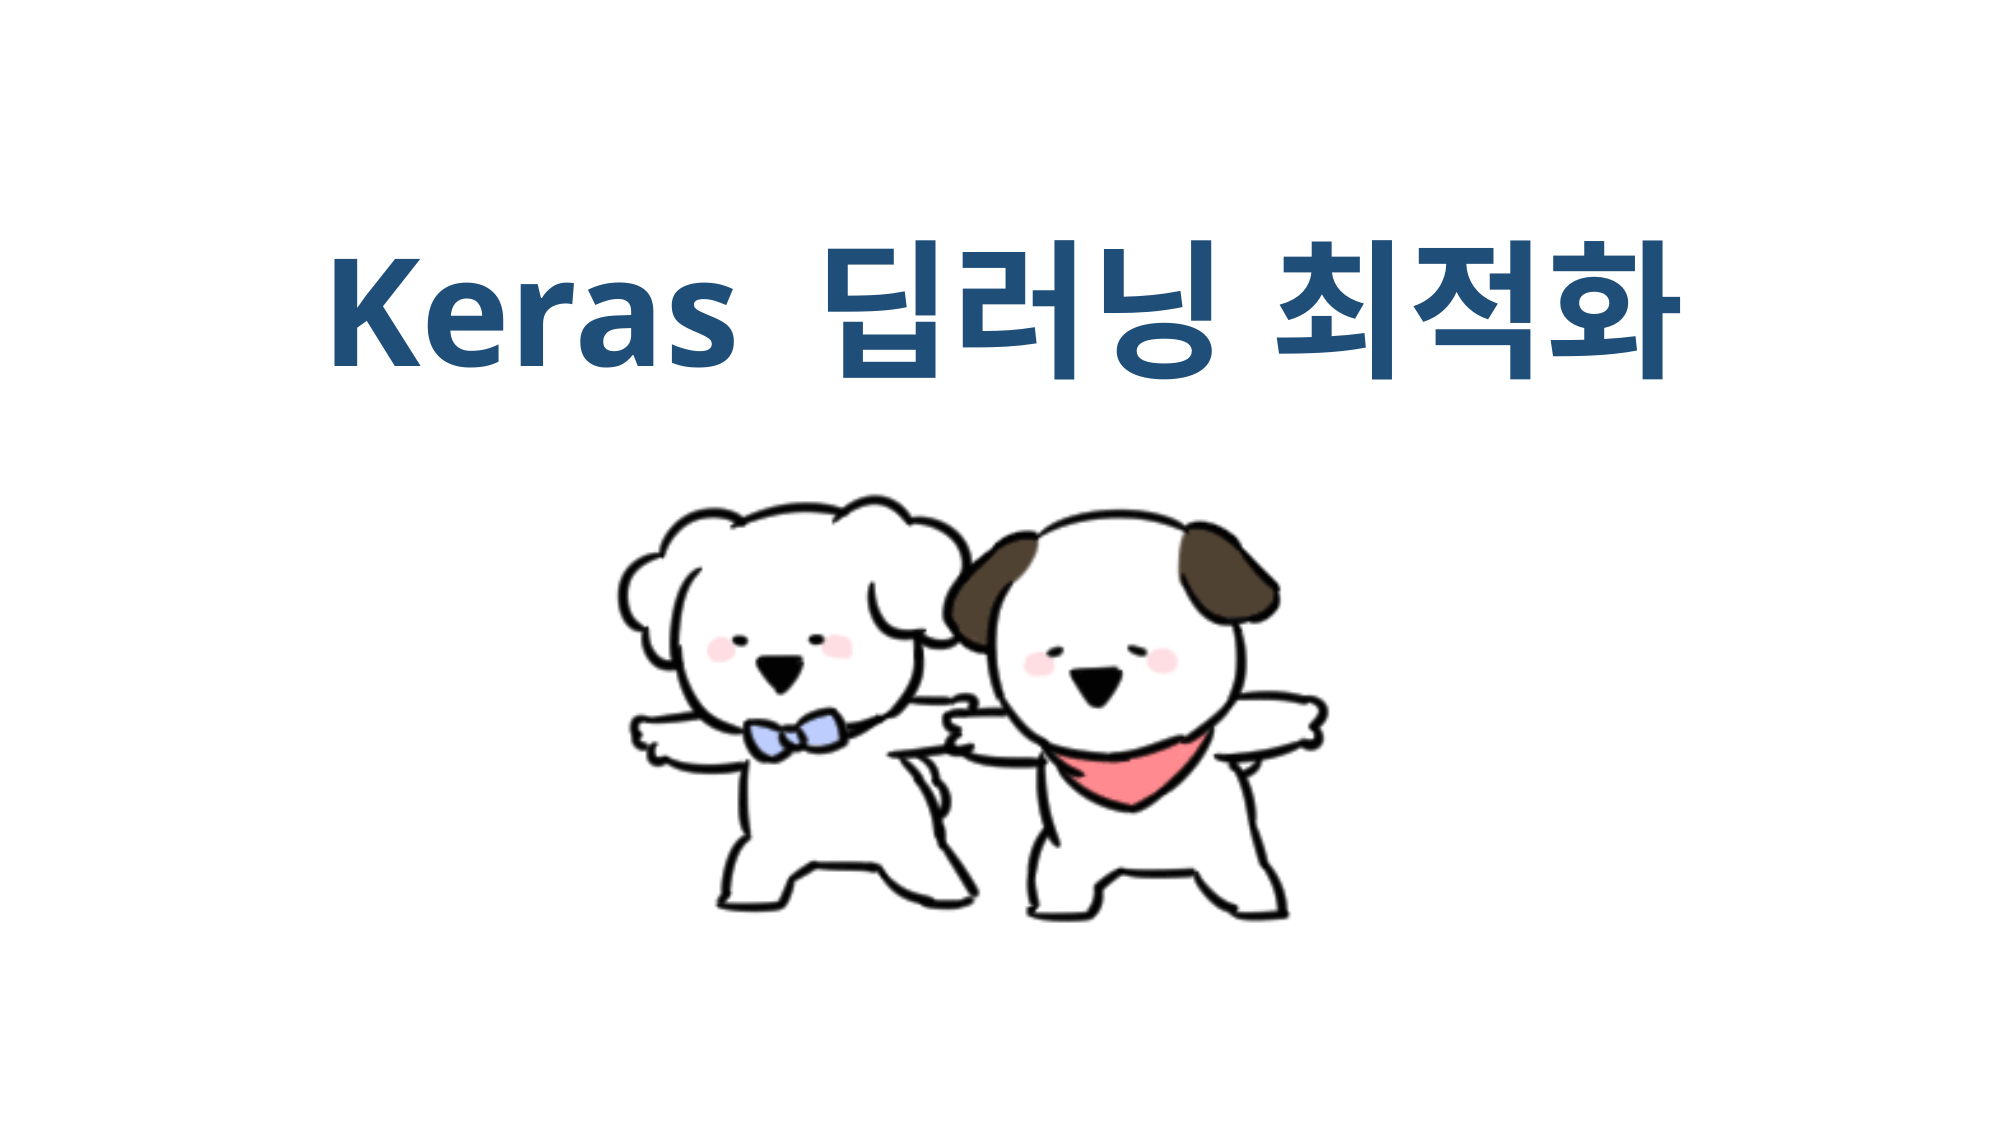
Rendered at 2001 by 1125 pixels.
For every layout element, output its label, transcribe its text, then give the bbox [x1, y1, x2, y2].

text_box Keras 딥러닝 최적화 [306, 208, 545, 404]
text_box Keras 딥러닝 최적화 [1462, 208, 1700, 404]
picture [545, 174, 1462, 1092]
